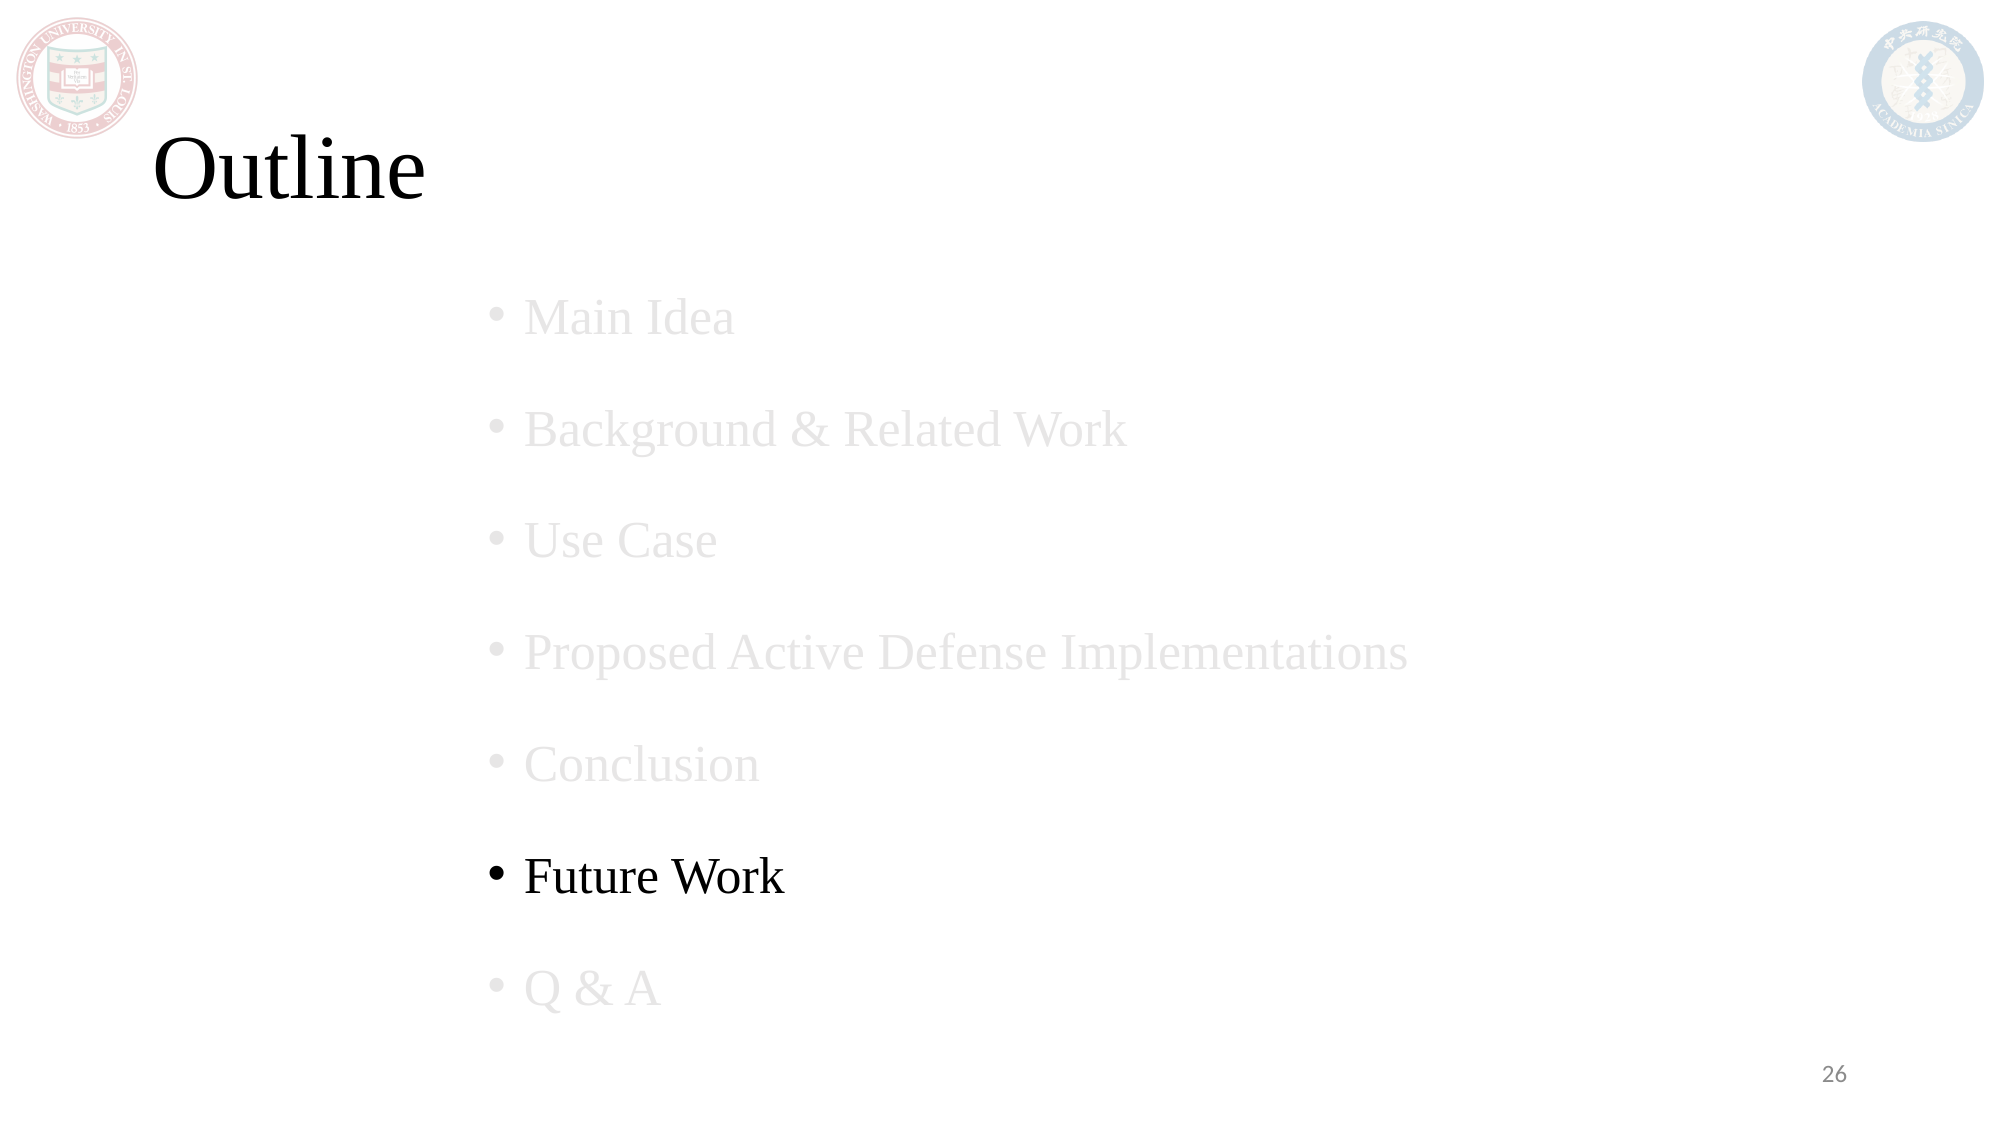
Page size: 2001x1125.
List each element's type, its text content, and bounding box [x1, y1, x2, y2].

title Outline [137, 59, 1863, 278]
list Main Idea Background & Related Work Use Case Proposed Active Defense Implementations Conclusion Future Work Q & A [472, 244, 1528, 1032]
slide_number 26 [1412, 1042, 1863, 1103]
